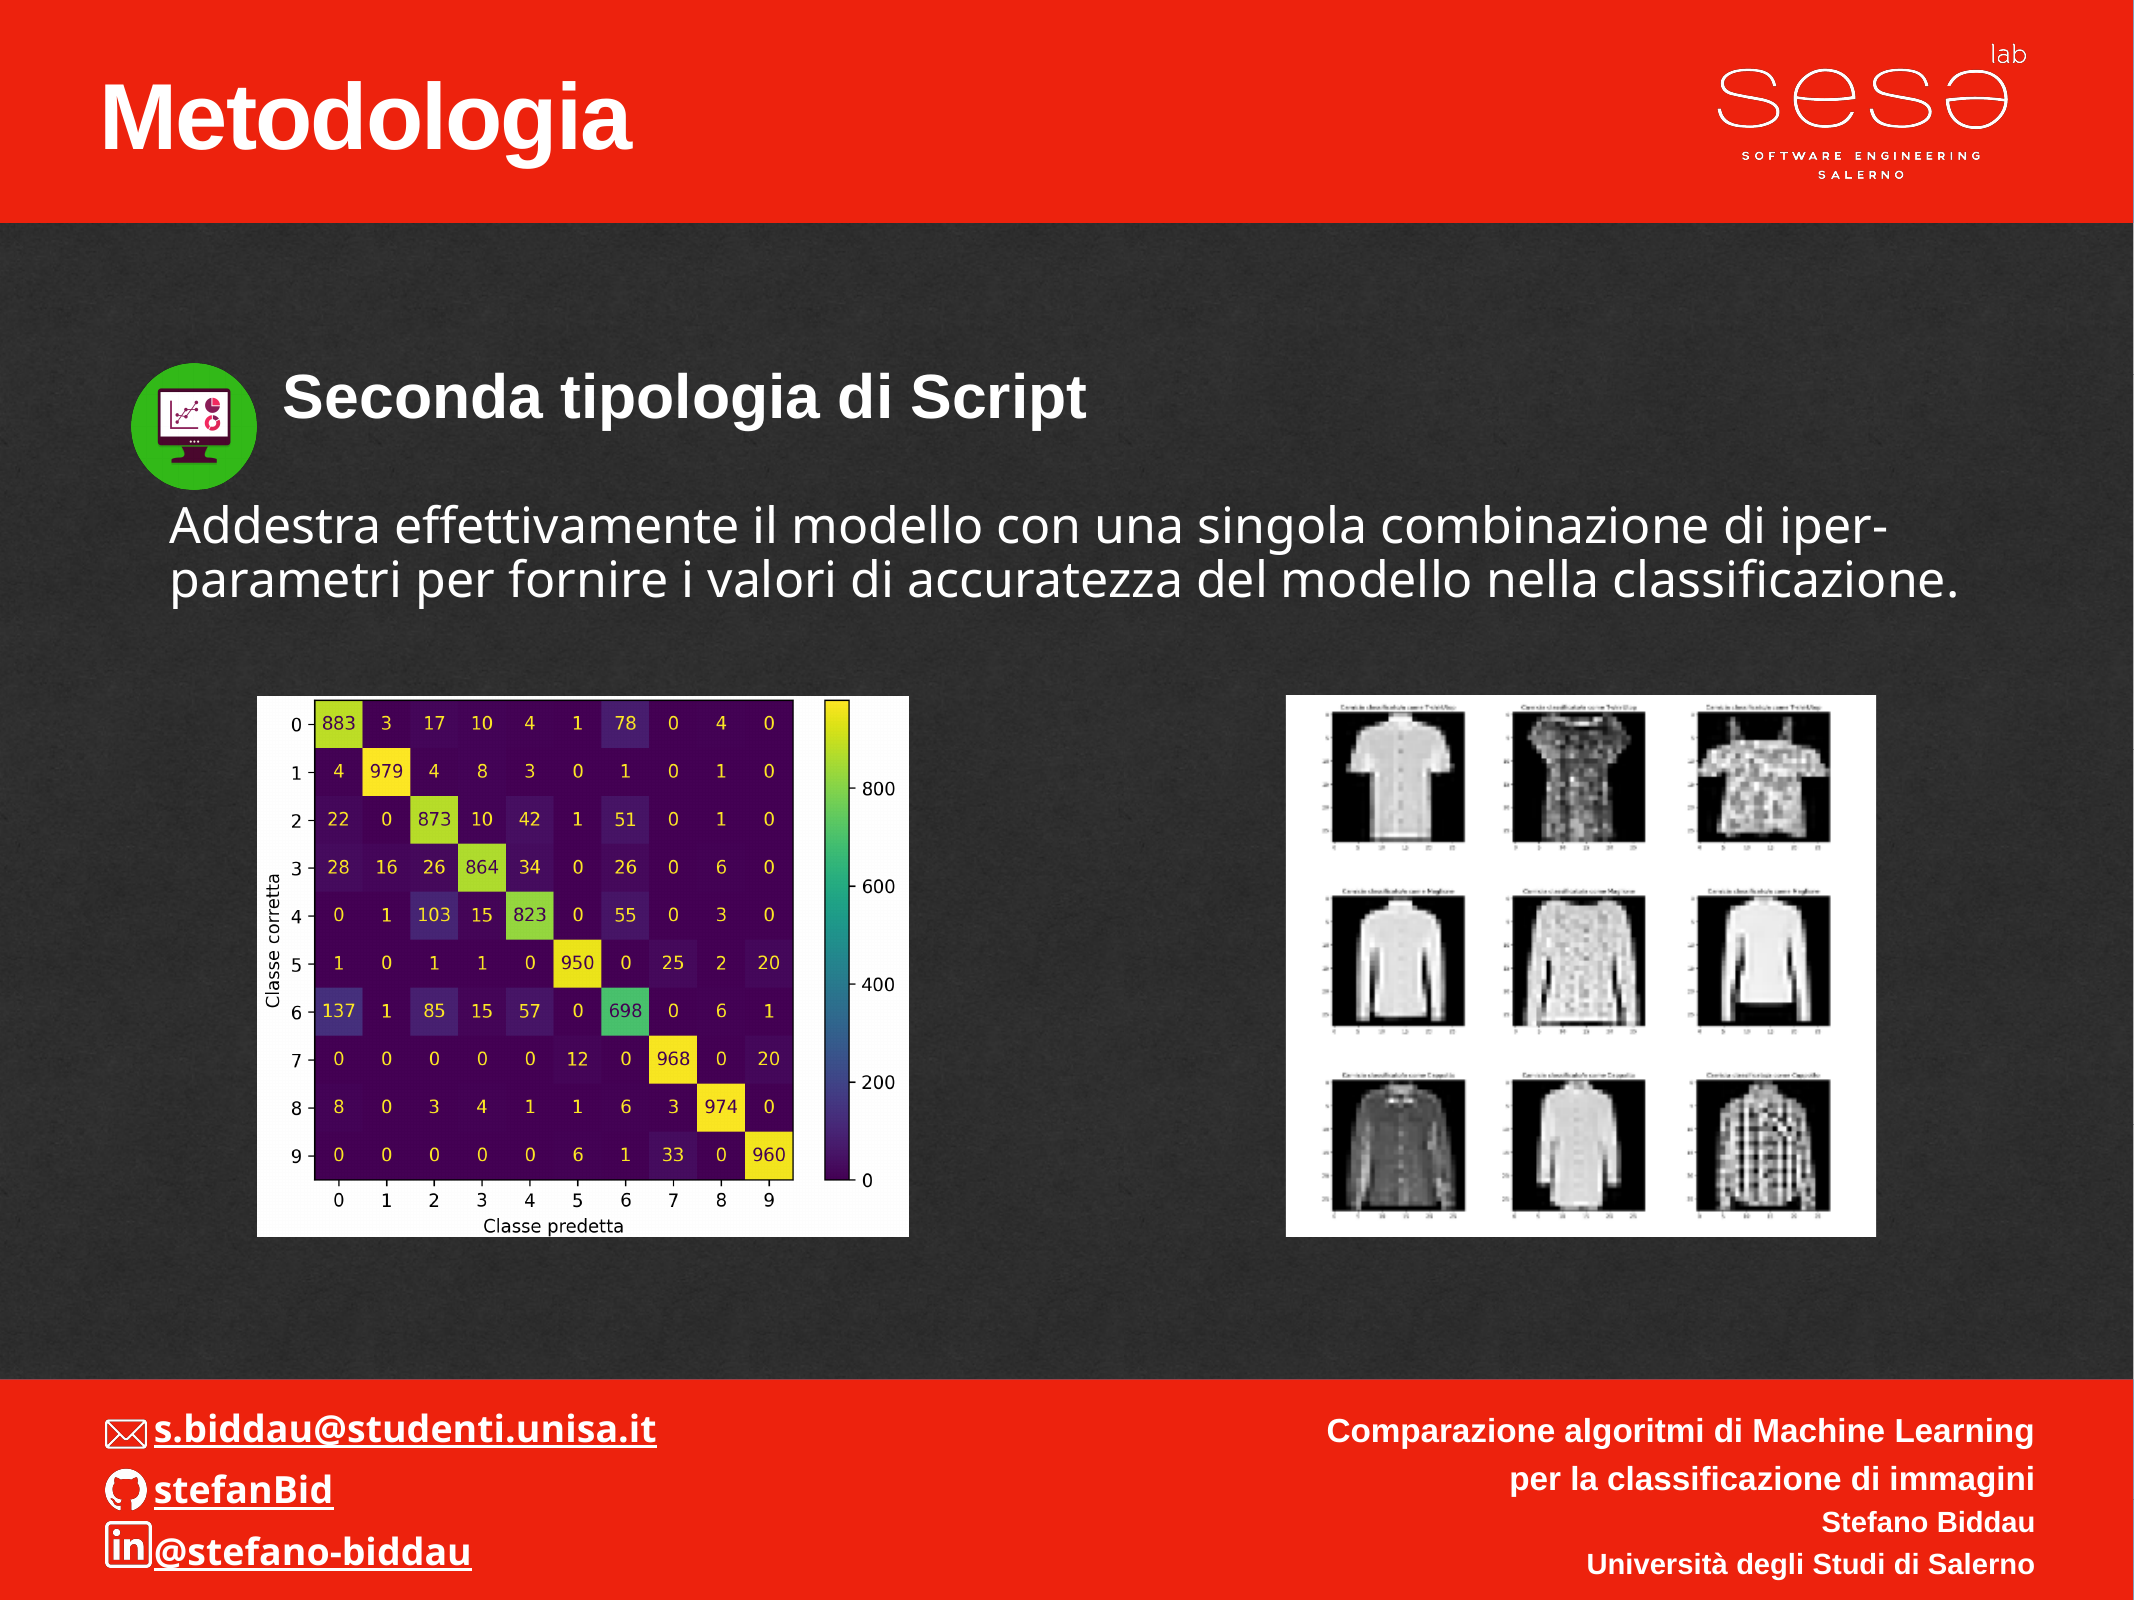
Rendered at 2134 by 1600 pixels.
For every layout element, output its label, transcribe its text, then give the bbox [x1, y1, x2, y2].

picture [0, 223, 2134, 1379]
picture [1681, 24, 2045, 200]
text_box Comparazione algoritmi di Machine Learning per la classificazione di immagini Stefano Biddau Università degli Studi di Salerno [1267, 1392, 2044, 1589]
text_box Metodologia [91, 69, 1681, 177]
text_box [0, 1379, 2134, 1600]
text_box s.biddau@studenti.unisa.it stefanBid @stefano-biddau [145, 1386, 666, 1587]
picture [104, 1412, 148, 1455]
text_box Seconda tipologia di Script [274, 356, 1097, 441]
picture [104, 1468, 148, 1511]
text_box [0, 0, 2134, 223]
text_box Addestra effettivamente il modello con una singola combinazione di iper-parametri per fornire i valori di accuratezza del modello nella classificazione. [161, 491, 2033, 617]
picture [104, 1521, 152, 1568]
